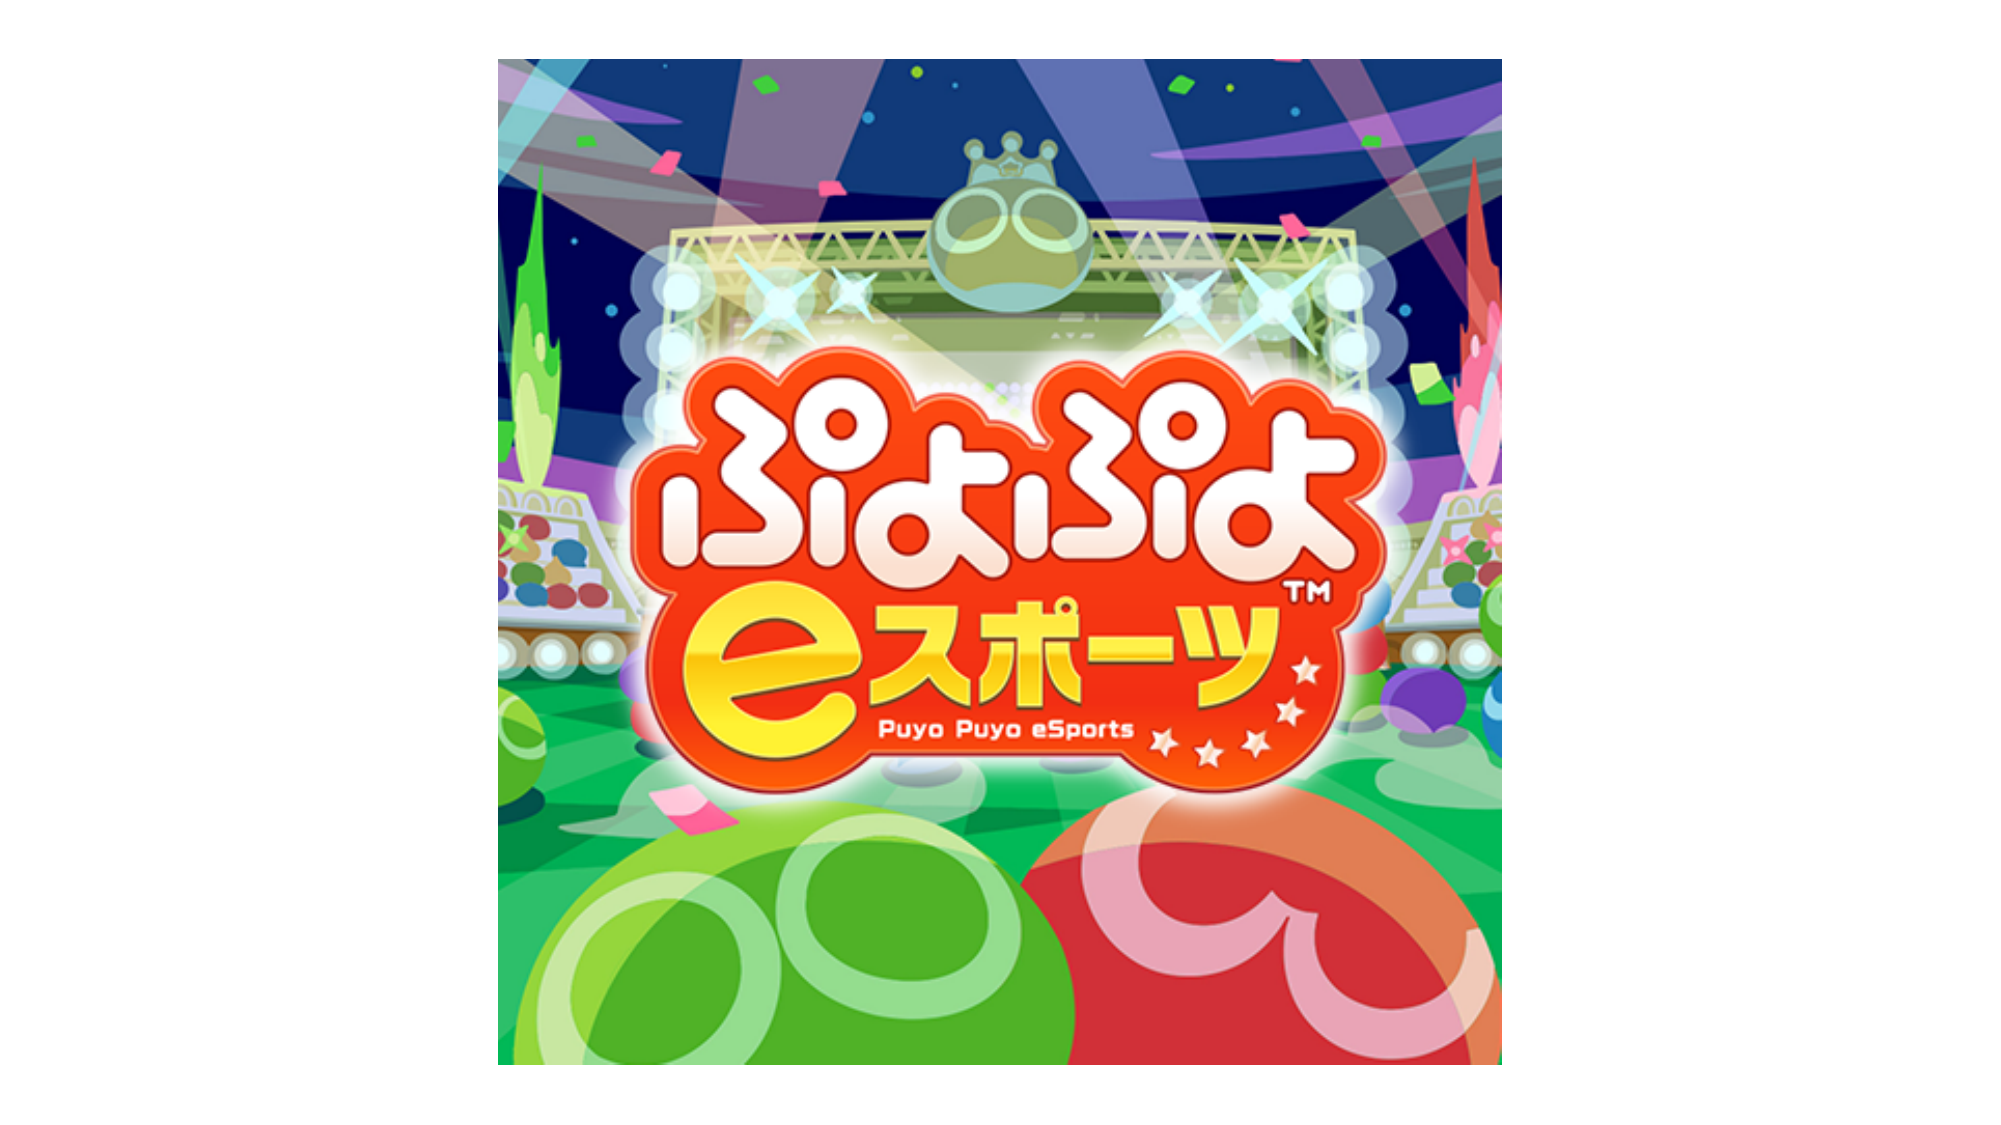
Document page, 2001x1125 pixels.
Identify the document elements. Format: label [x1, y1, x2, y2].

picture [498, 59, 1502, 1066]
